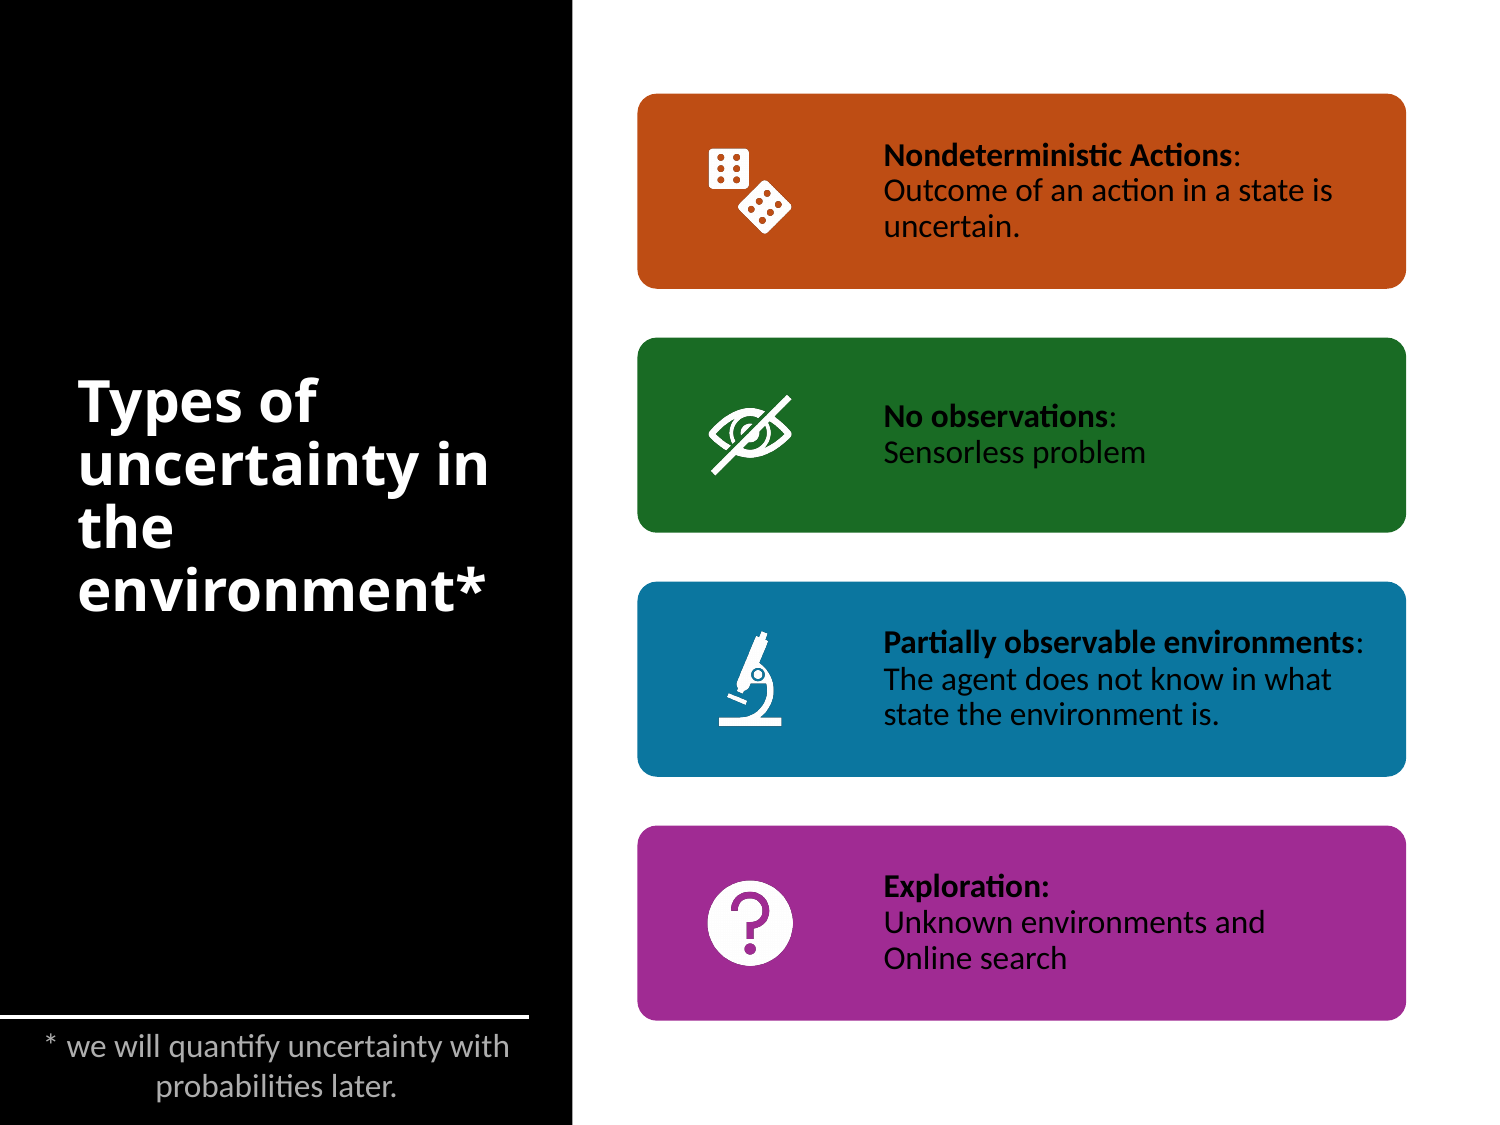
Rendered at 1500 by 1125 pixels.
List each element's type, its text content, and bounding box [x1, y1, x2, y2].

text_box [0, 0, 574, 1125]
title Types of uncertainty in the environment* [62, 91, 533, 905]
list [637, 93, 1407, 1022]
text_box * we will quantify uncertainty with probabilities later. [24, 1018, 529, 1112]
